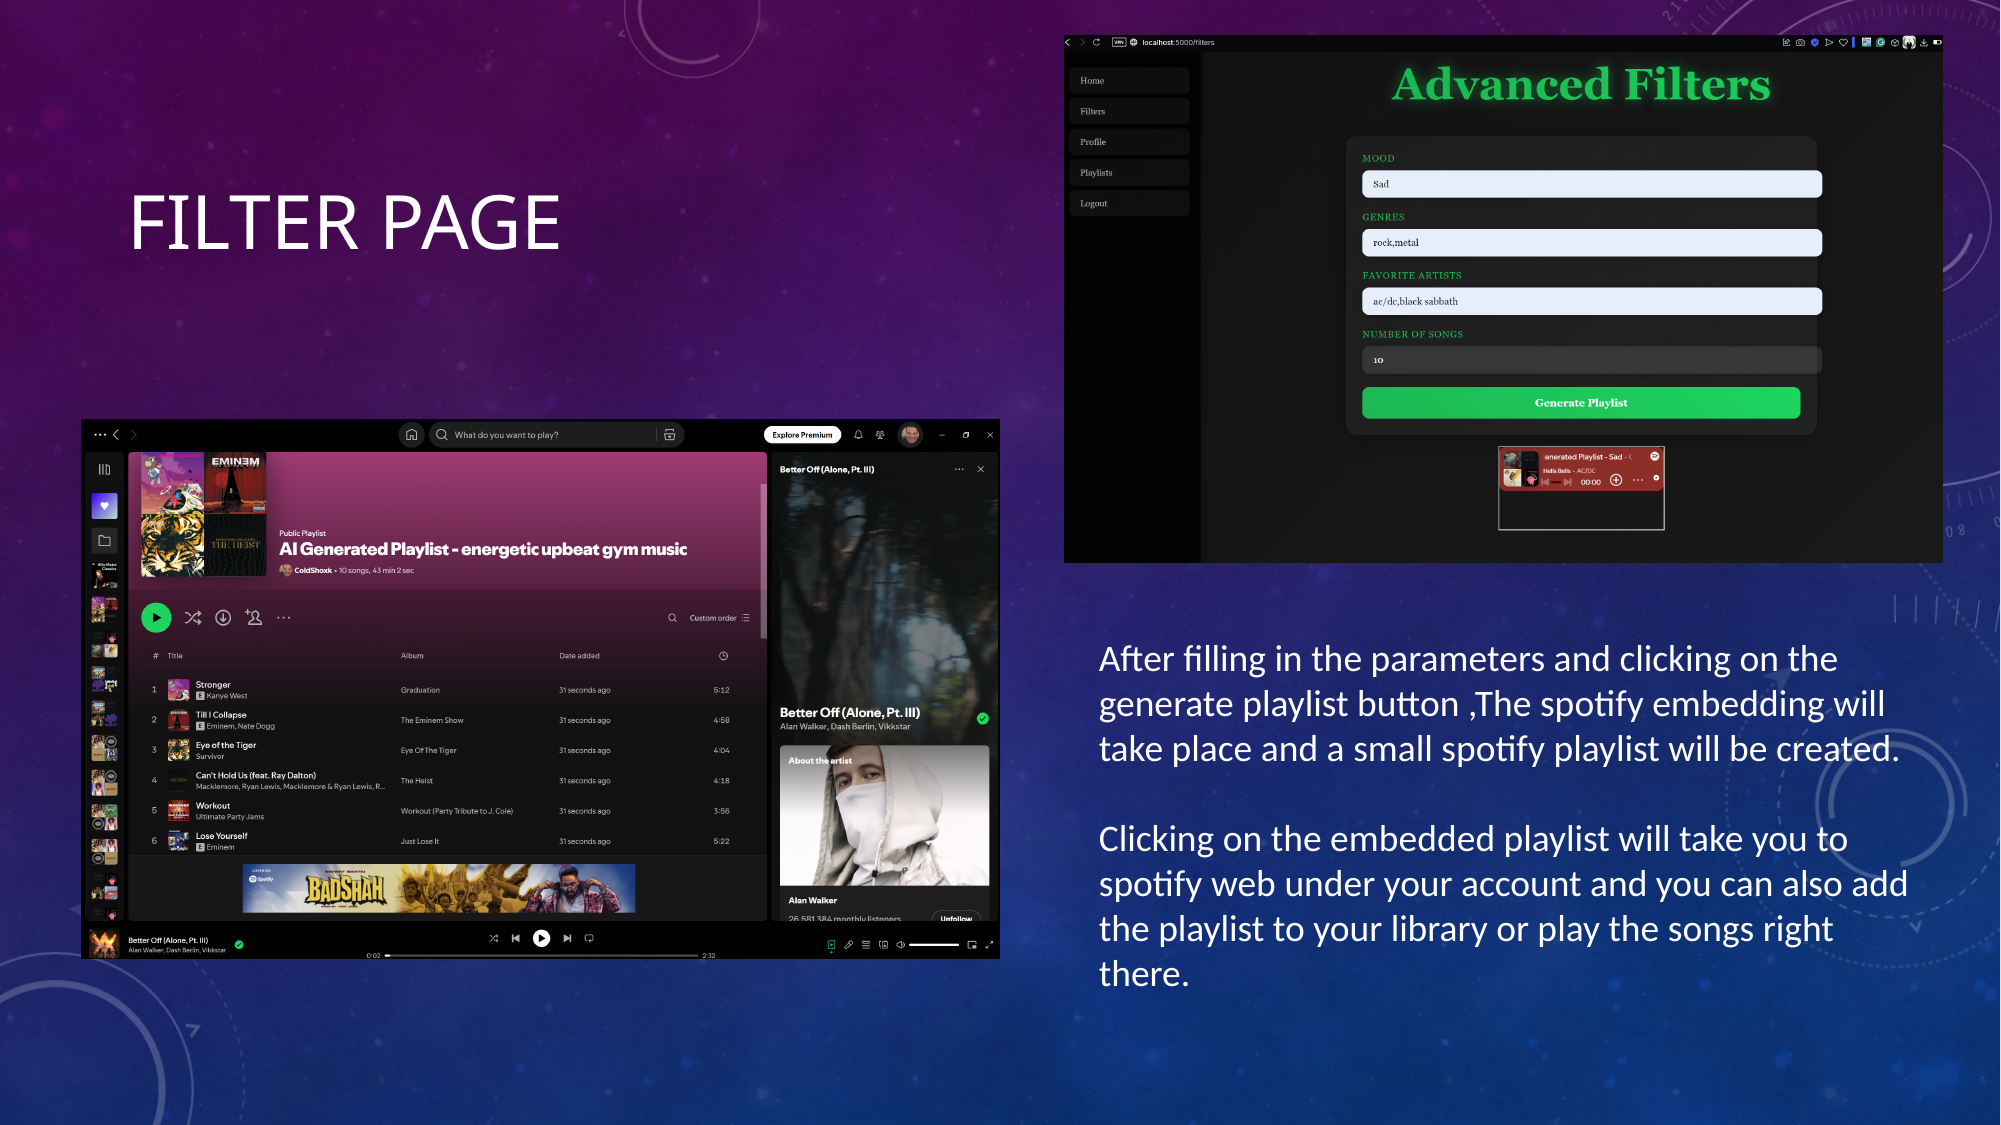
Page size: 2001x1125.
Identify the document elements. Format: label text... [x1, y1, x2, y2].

title FILTER PAGE [112, 99, 1058, 339]
picture [0, 0, 2001, 1125]
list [81, 419, 1001, 959]
text_box After filling in the parameters and clicking on the generate playlist button ,The spotify embedding will take place and a small spotify playlist will be created. Clicking on the embedded playlist will take you to spotify web under your account and you can also add the playlist to your library or play the songs right there. [1084, 626, 1943, 1002]
